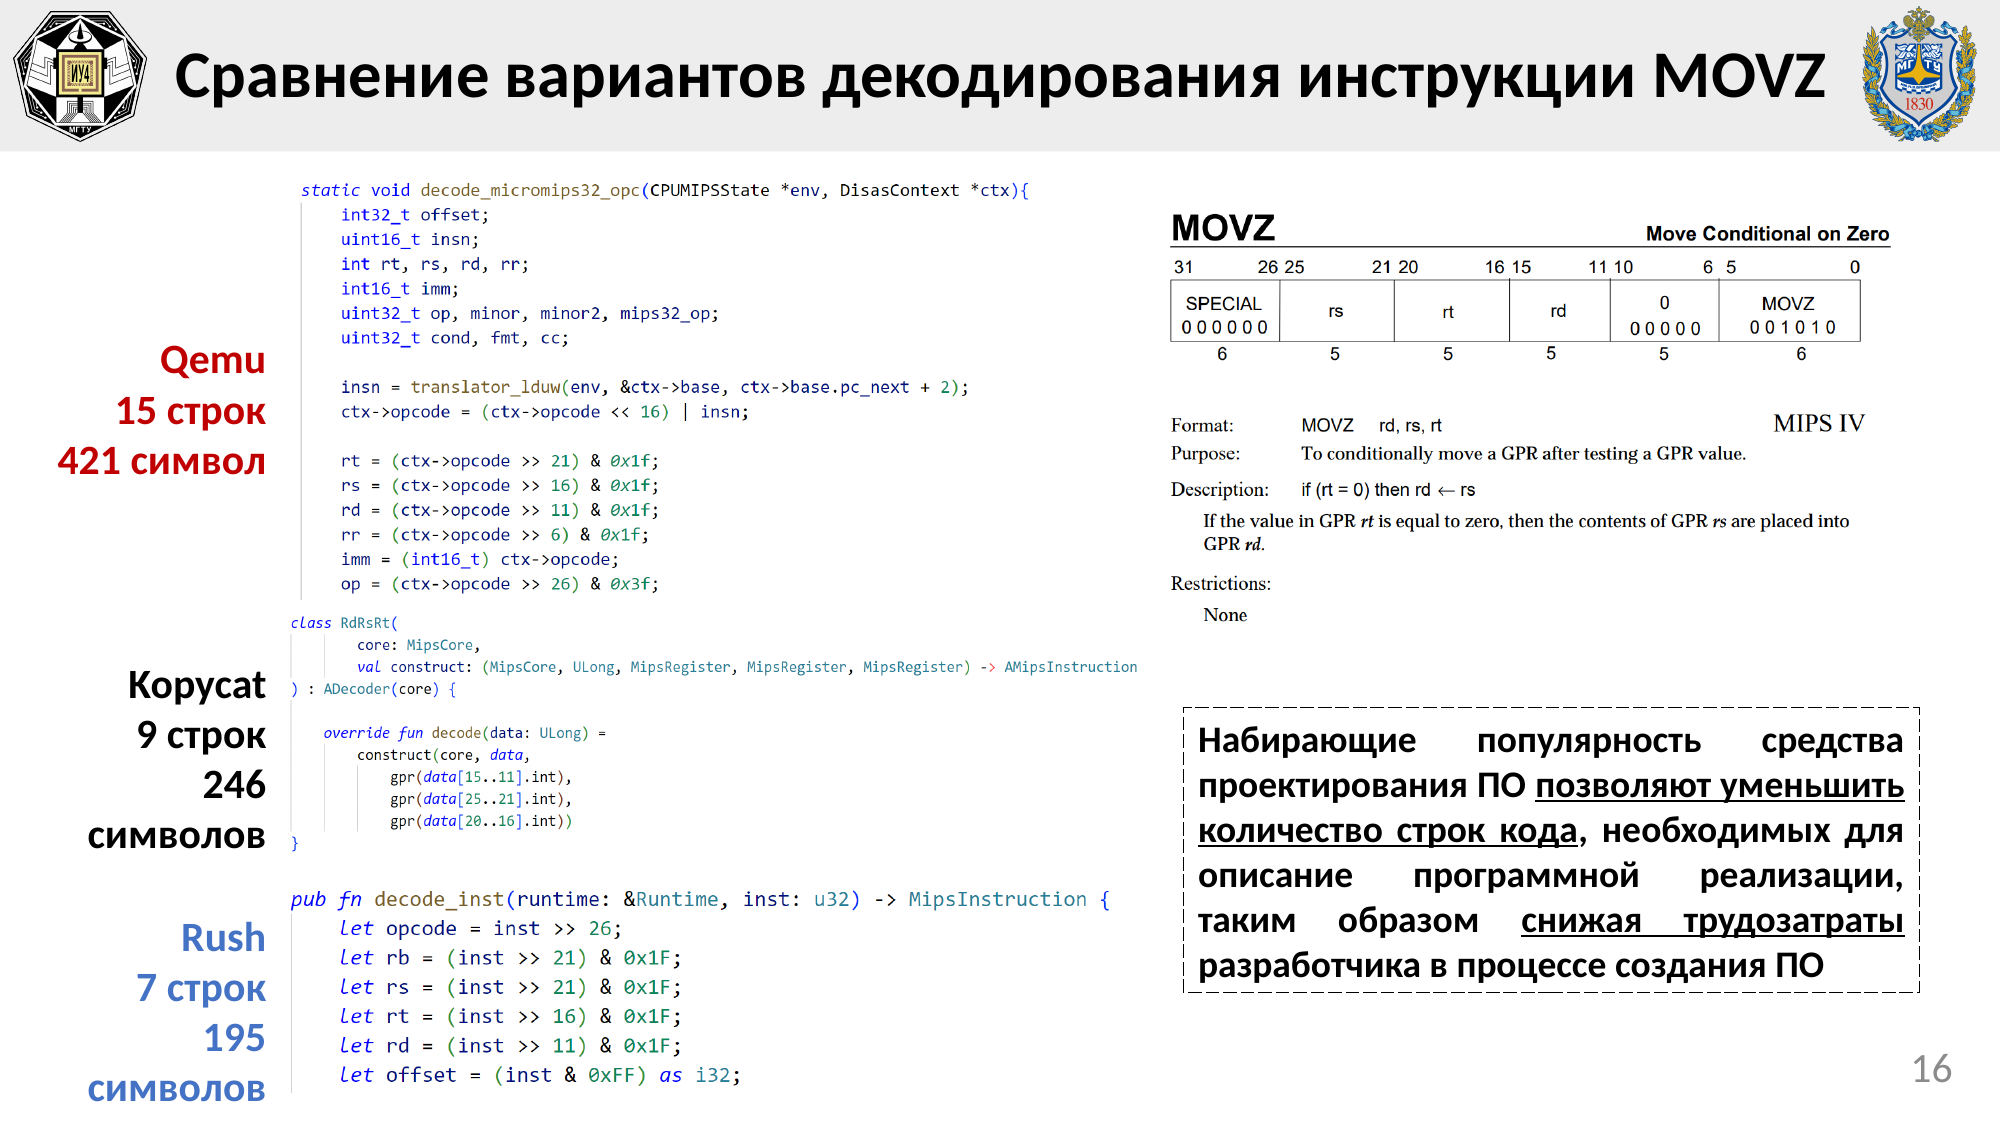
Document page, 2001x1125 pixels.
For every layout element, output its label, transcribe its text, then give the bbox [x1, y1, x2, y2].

picture [1862, 6, 1977, 142]
picture [281, 877, 1126, 1093]
picture [1152, 200, 1921, 635]
picture [281, 614, 1140, 852]
picture [294, 177, 1034, 600]
title Сравнение вариантов декодирования инструкции MOVZ [160, 0, 1850, 152]
text_box Qemu 15 строк 421 символ [10, 324, 282, 490]
text_box Kopycat 9 строк 246 символов [0, 649, 282, 865]
text_box Набирающие популярность средства проектирования ПО позволяют уменьшить количество строк кода, необходимых для описание программной реализации, таким образом снижая трудозатраты разработчика в процессе создания ПО [1183, 707, 1920, 993]
slide_number 16 [1517, 1036, 1968, 1097]
picture [13, 11, 147, 142]
text_box Rush 7 строк 195 символов [0, 902, 282, 1118]
